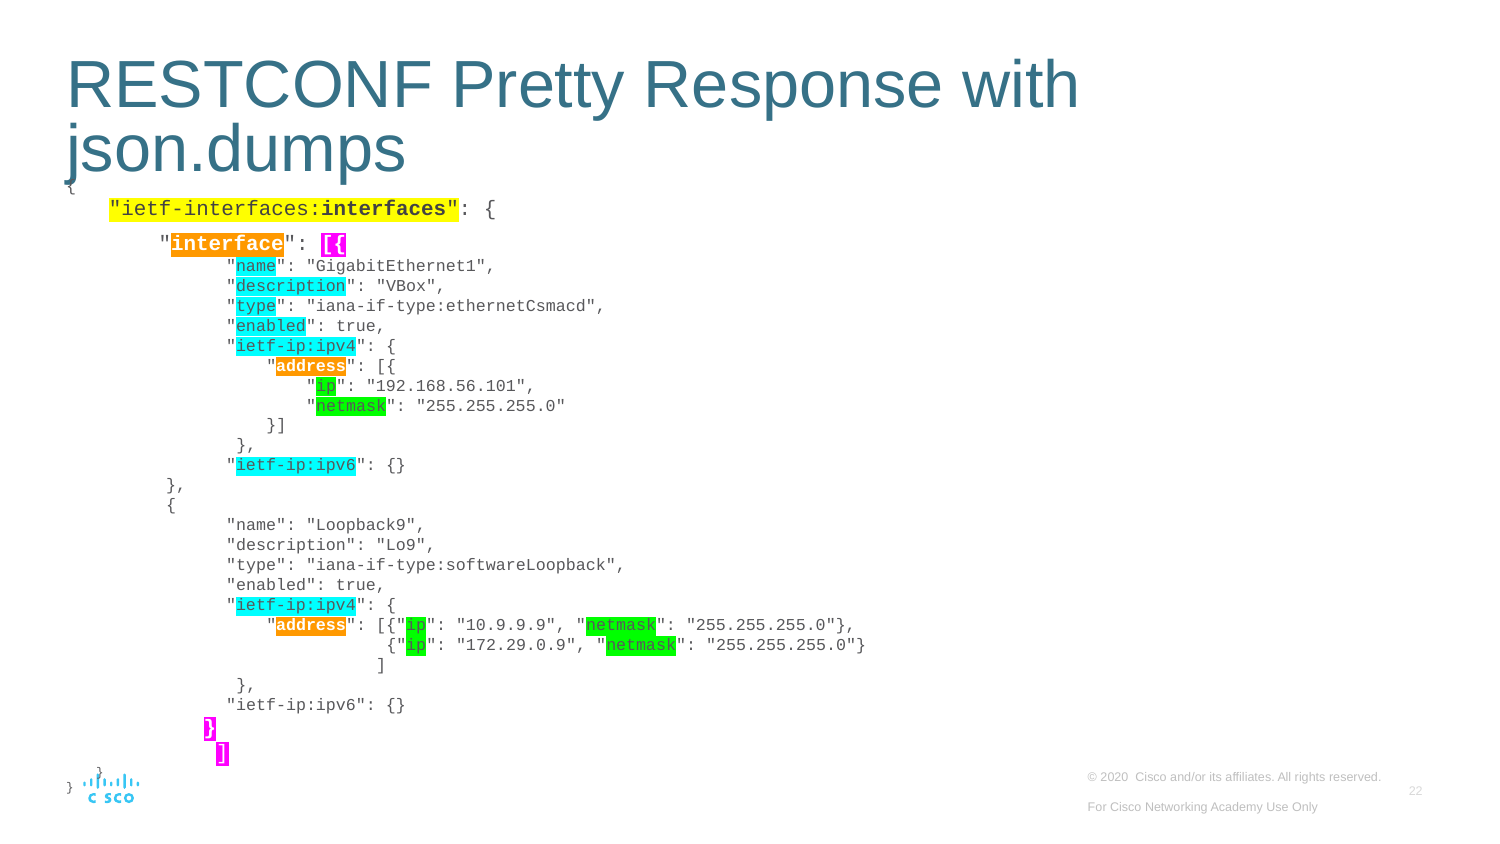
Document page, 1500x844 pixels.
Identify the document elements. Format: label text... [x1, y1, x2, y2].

list { "ietf-interfaces:interfaces": { "interface": [{ "name": "GigabitEthernet1", "description": "VBox", "type": "iana-if-type:ethernetCsmacd", "enabled": true, "ietf-ip:ipv4": { "address": [{ "ip": "192.168.56.101", "netmask": "255.255.255.0" }] }, "ietf-ip:ipv6": {} }, { "name": "Loopback9", "description": "Lo9", "type": "iana-if-type:softwareLoopback", "enabled": true, "ietf-ip:ipv4": { "address": [{"ip": "10.9.9.9", "netmask": "255.255.255.0"}, {"ip": "172.29.0.9", "netmask": "255.255.255.0"} ] }, "ietf-ip:ipv6": {} } ] } } [51, 159, 1449, 838]
title RESTCONF Pretty Response with json.dumps [51, 72, 1449, 159]
